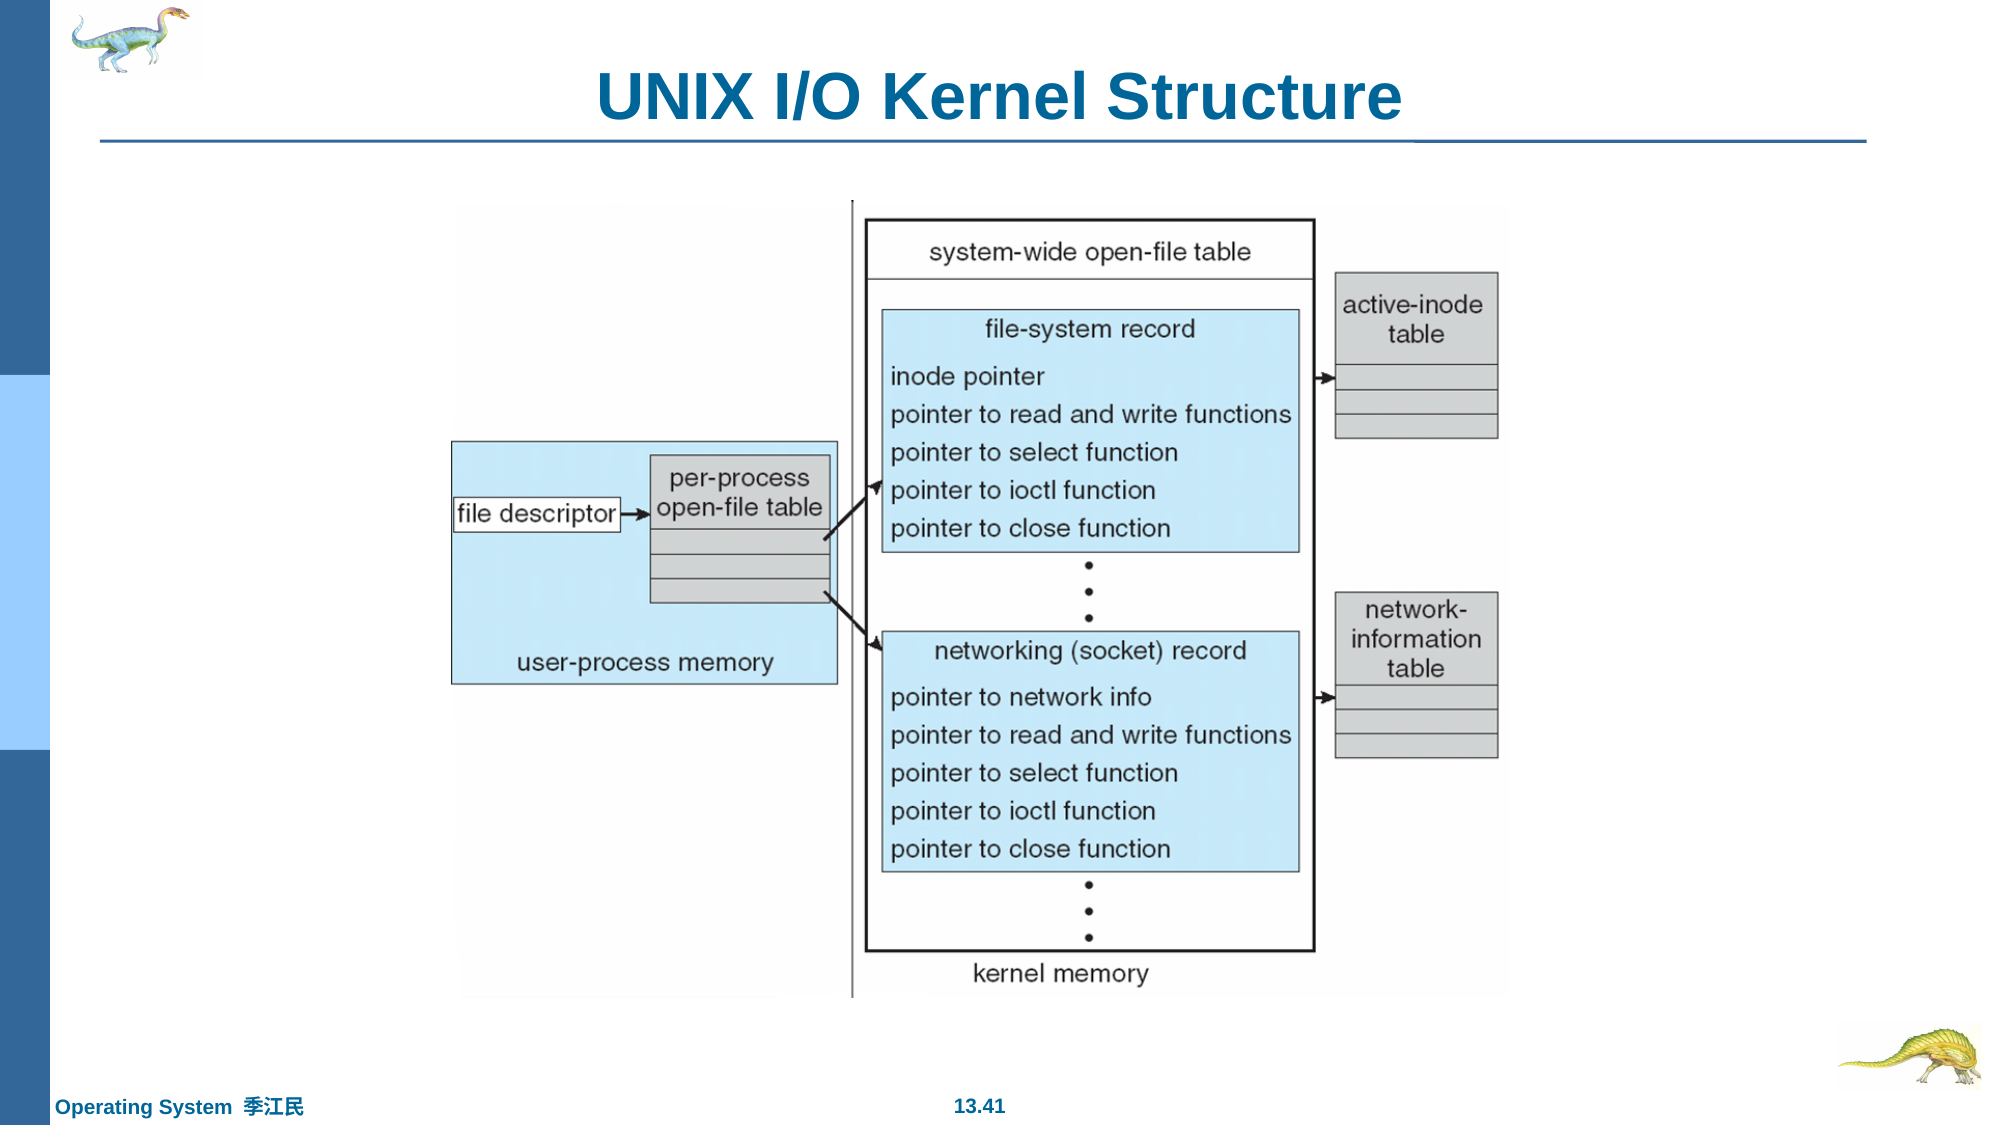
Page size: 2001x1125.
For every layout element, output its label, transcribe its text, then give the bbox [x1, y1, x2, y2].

picture [1836, 1022, 1982, 1090]
picture [62, 0, 203, 80]
picture [449, 199, 1511, 998]
title UNIX I/O Kernel Structure [99, 45, 1900, 141]
